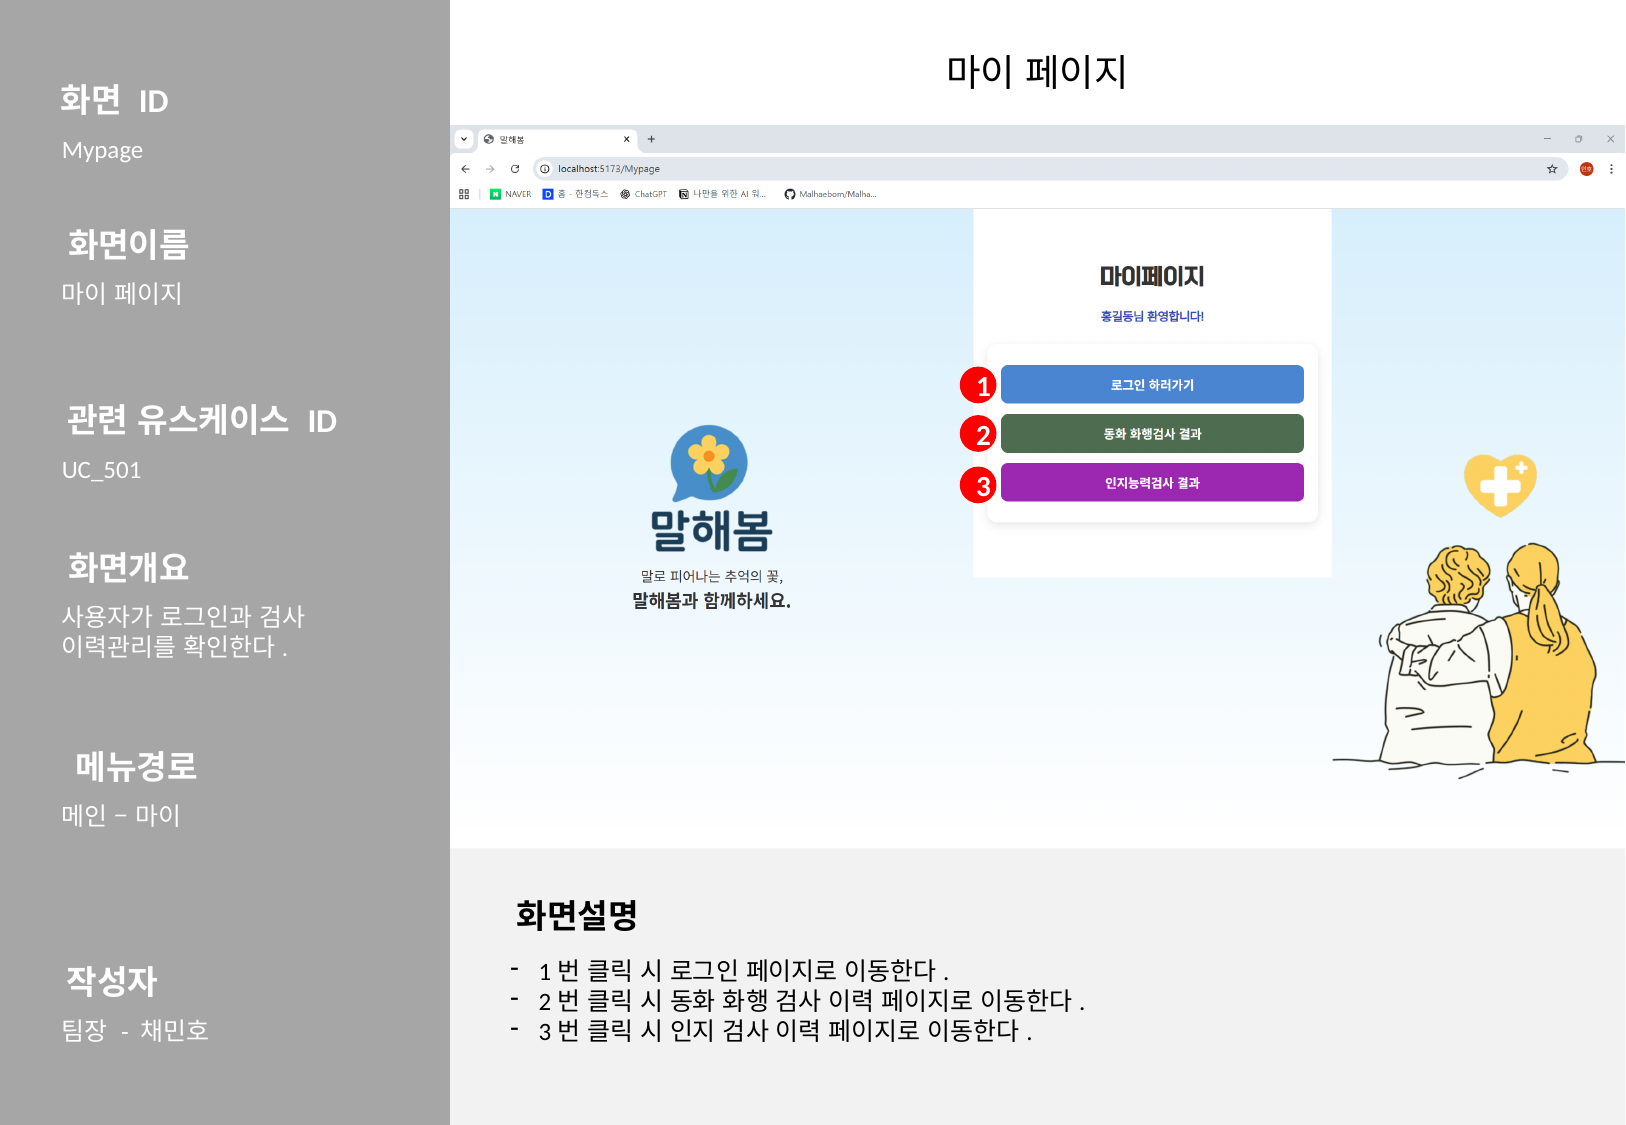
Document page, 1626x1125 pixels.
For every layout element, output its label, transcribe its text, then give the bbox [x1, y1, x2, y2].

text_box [46, 738, 437, 840]
text_box [0, 0, 450, 1125]
picture [449, 125, 1625, 828]
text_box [46, 390, 404, 492]
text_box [46, 539, 404, 671]
text_box 1번 클릭 시 로그인 페이지로 이동한다. 2번 클릭 시 동화 화행 검사 이력 페이지로 이동한다. 3번 클릭 시 인지 검사 이력 페이지로 이동한다. [495, 948, 1593, 1054]
text_box [450, 848, 1625, 1125]
text_box 마이 페이지 [931, 41, 1145, 101]
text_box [46, 215, 404, 317]
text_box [46, 953, 404, 1055]
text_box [46, 70, 404, 172]
text_box 화면설명 [501, 887, 654, 943]
